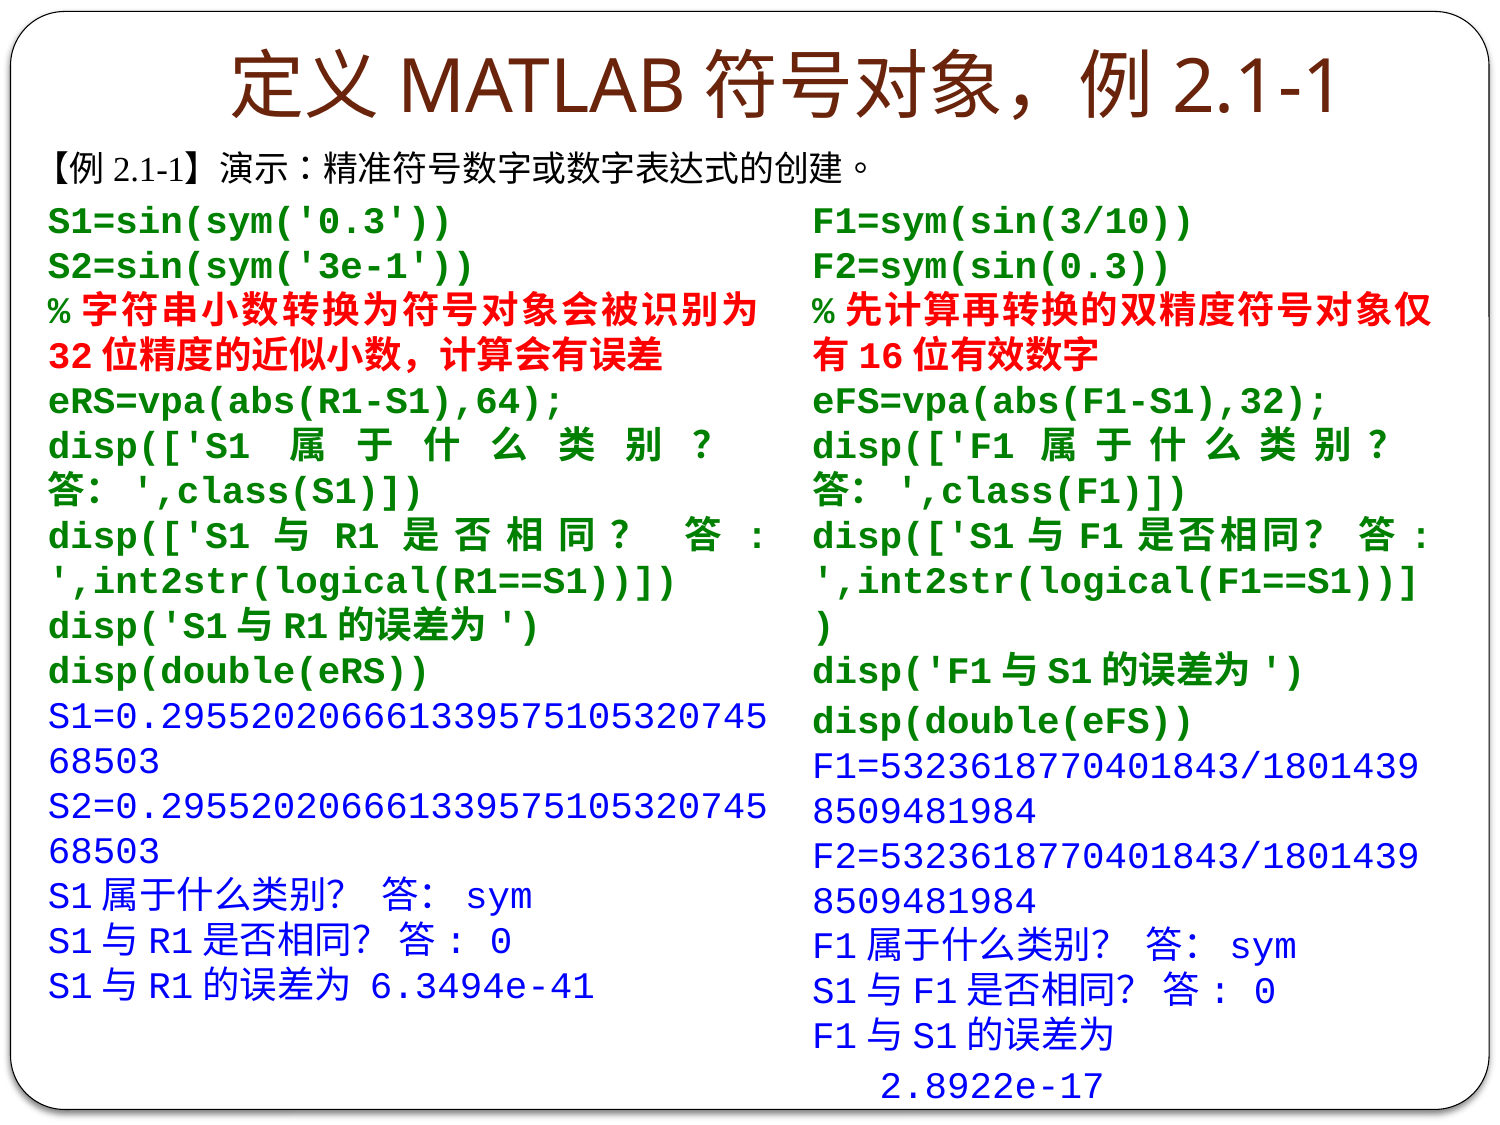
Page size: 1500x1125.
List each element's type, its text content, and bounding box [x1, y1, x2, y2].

picture [34, 142, 1404, 195]
text_box F1=sym(sin(3/10)) F2=sym(sin(0.3)) %先计算再转换的双精度符号对象仅有16位有效数字 eFS=vpa(abs(F1-S1),32); disp(['F1属于什么类别？ 答：',class(F1)]) disp(['S1与F1是否相同？ 答: ',int2str(logical(F1==S1))]) disp('F1与S1的误差为') disp(double(eFS)) F1=5323618770401843/18014398509481984 F2=5323618770401843/18014398509481984 F1属于什么类别？ 答：sym S1与F1是否相同？ 答: 0 F1与S1的误差为 2.8922e-17 [797, 189, 1447, 1114]
text_box S1=sin(sym('0.3')) S2=sin(sym('3e-1')) %字符串小数转换为符号对象会被识别为32位精度的近似小数，计算会有误差 eRS=vpa(abs(R1-S1),64); disp(['S1属于什么类别？ 答：',class(S1)]) disp(['S1与R1是否相同？ 答: ',int2str(logical(R1==S1))]) disp('S1与R1的误差为') disp(double(eRS)) S1=0.29552020666133957510532074568503 S2=0.29552020666133957510532074568503 S1属于什么类别？ 答：sym S1与R1是否相同？ 答: 0 S1与R1的误差为 6.3494e-41 [33, 202, 784, 1014]
title 定义MATLAB符号对象，例2.1-1 [150, 0, 1425, 143]
